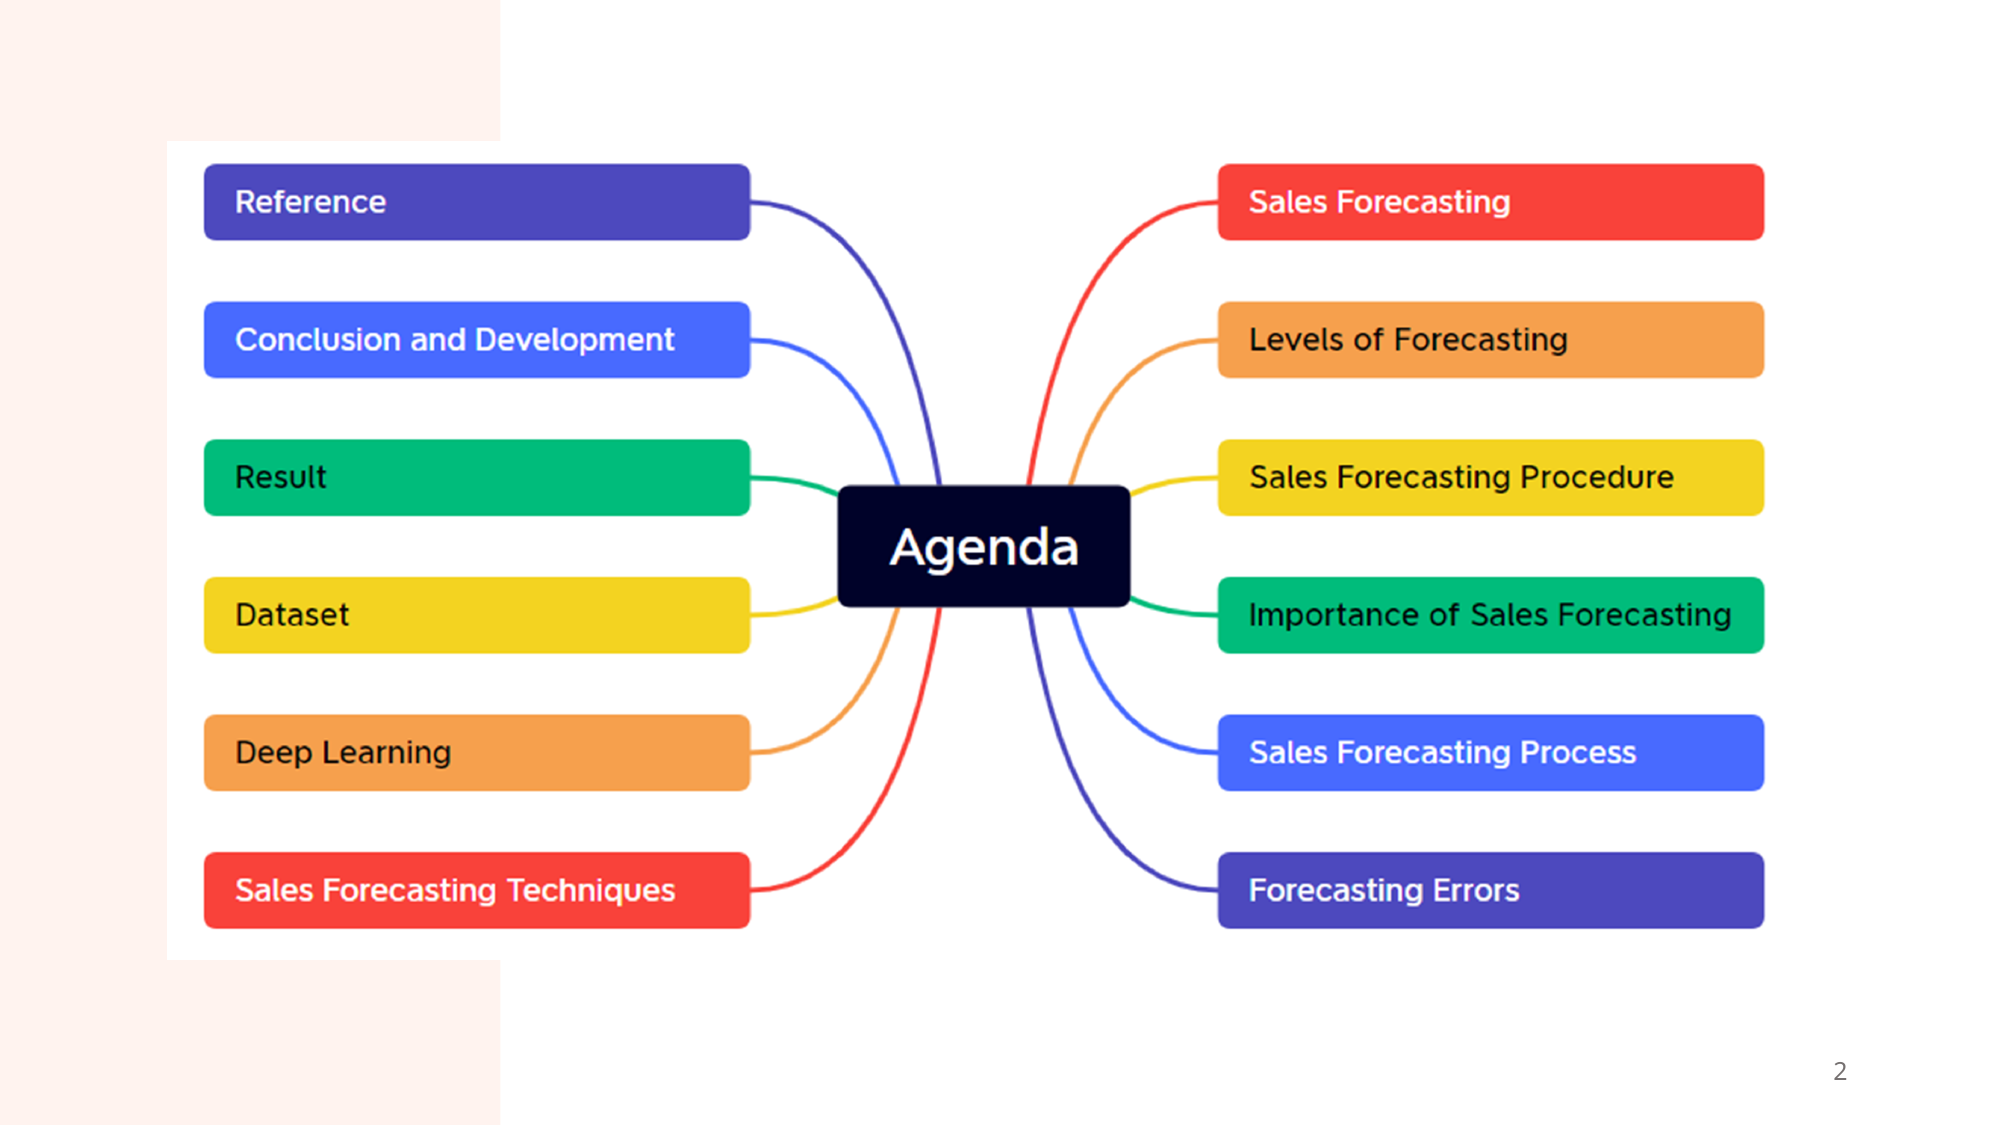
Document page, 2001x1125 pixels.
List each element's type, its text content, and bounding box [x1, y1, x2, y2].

slide_number 2 [1412, 1042, 1863, 1103]
picture [167, 141, 1806, 960]
